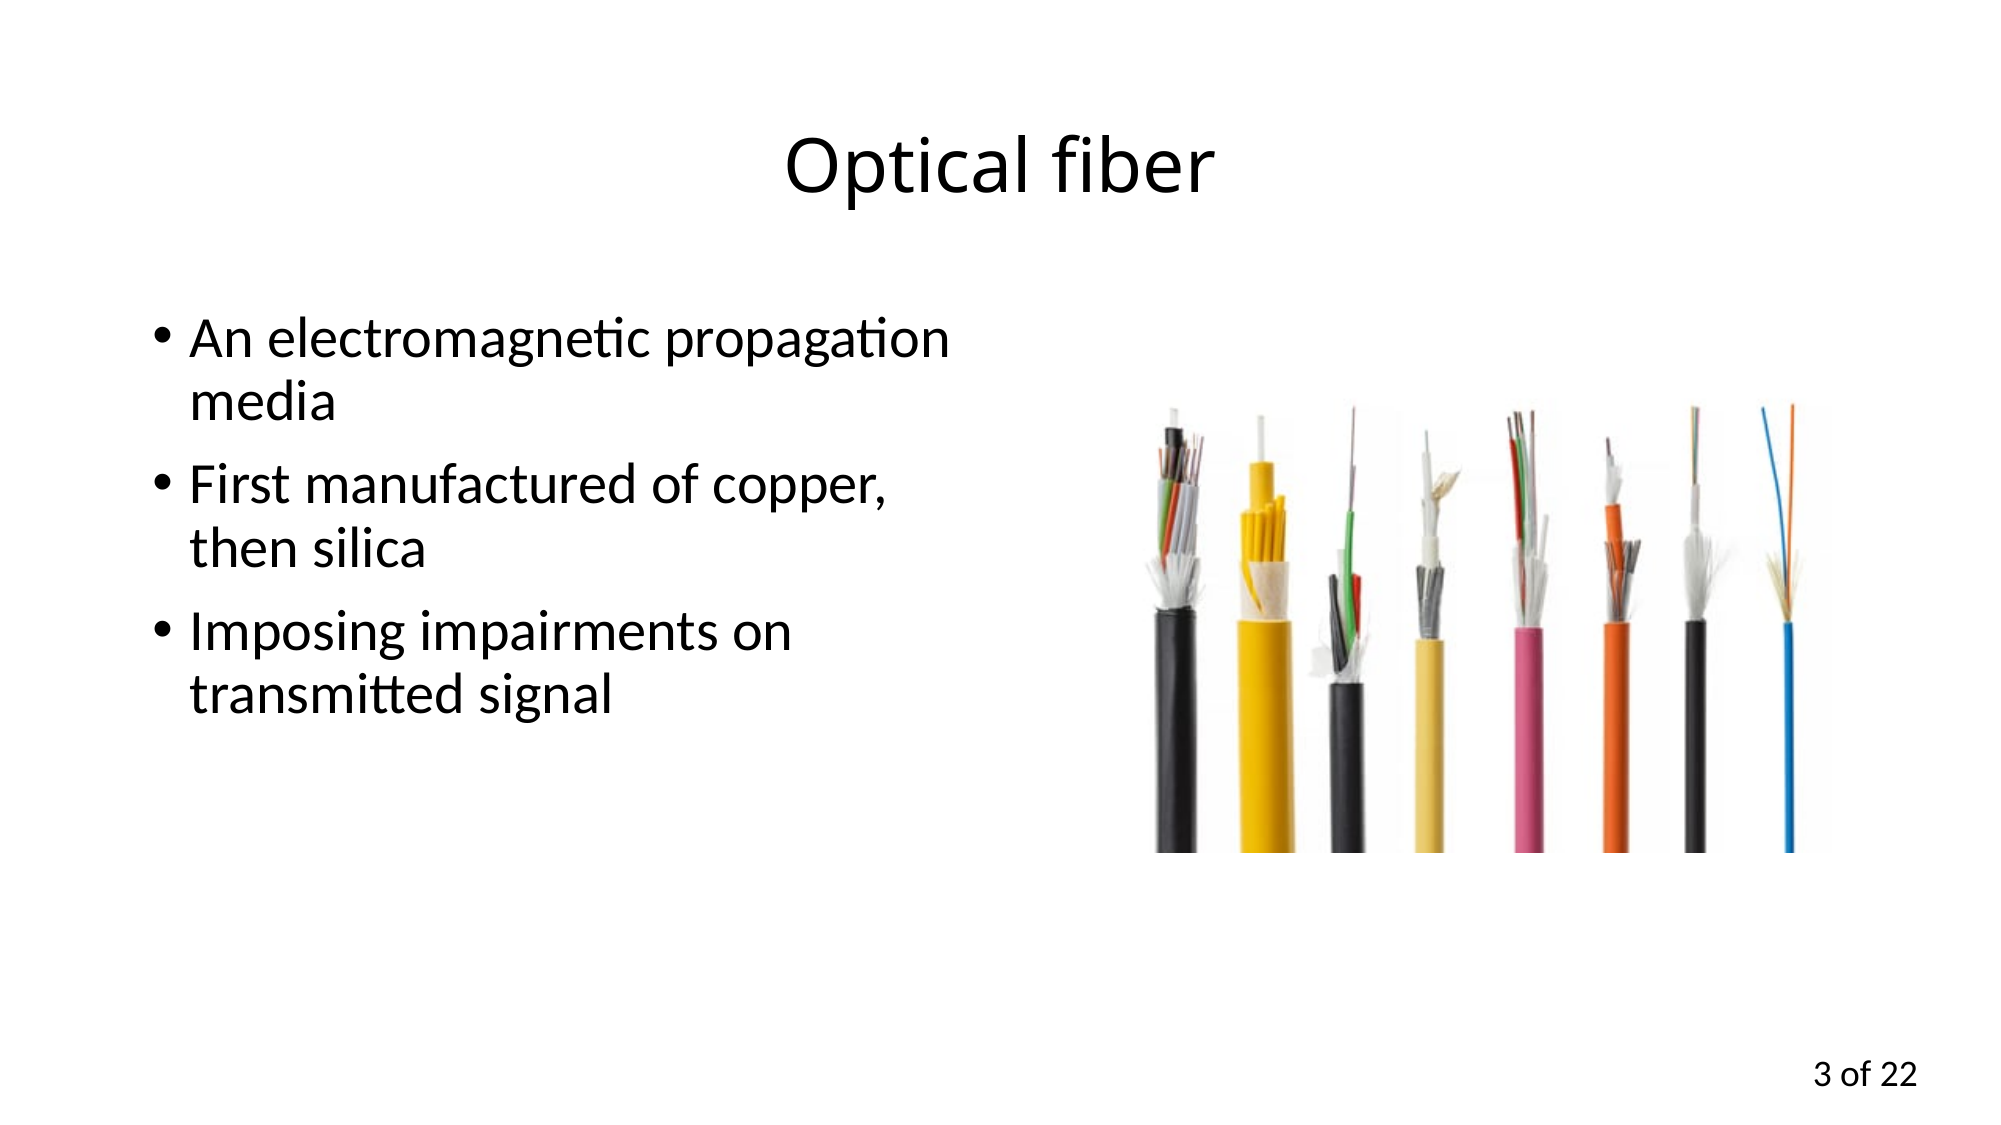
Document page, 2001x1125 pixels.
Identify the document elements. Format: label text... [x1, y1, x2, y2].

list An electromagnetic propagation media First manufactured of copper, then silica Imposing impairments on transmitted signal [137, 299, 988, 1014]
title Optical fiber [137, 59, 1863, 278]
picture [1081, 299, 1863, 853]
